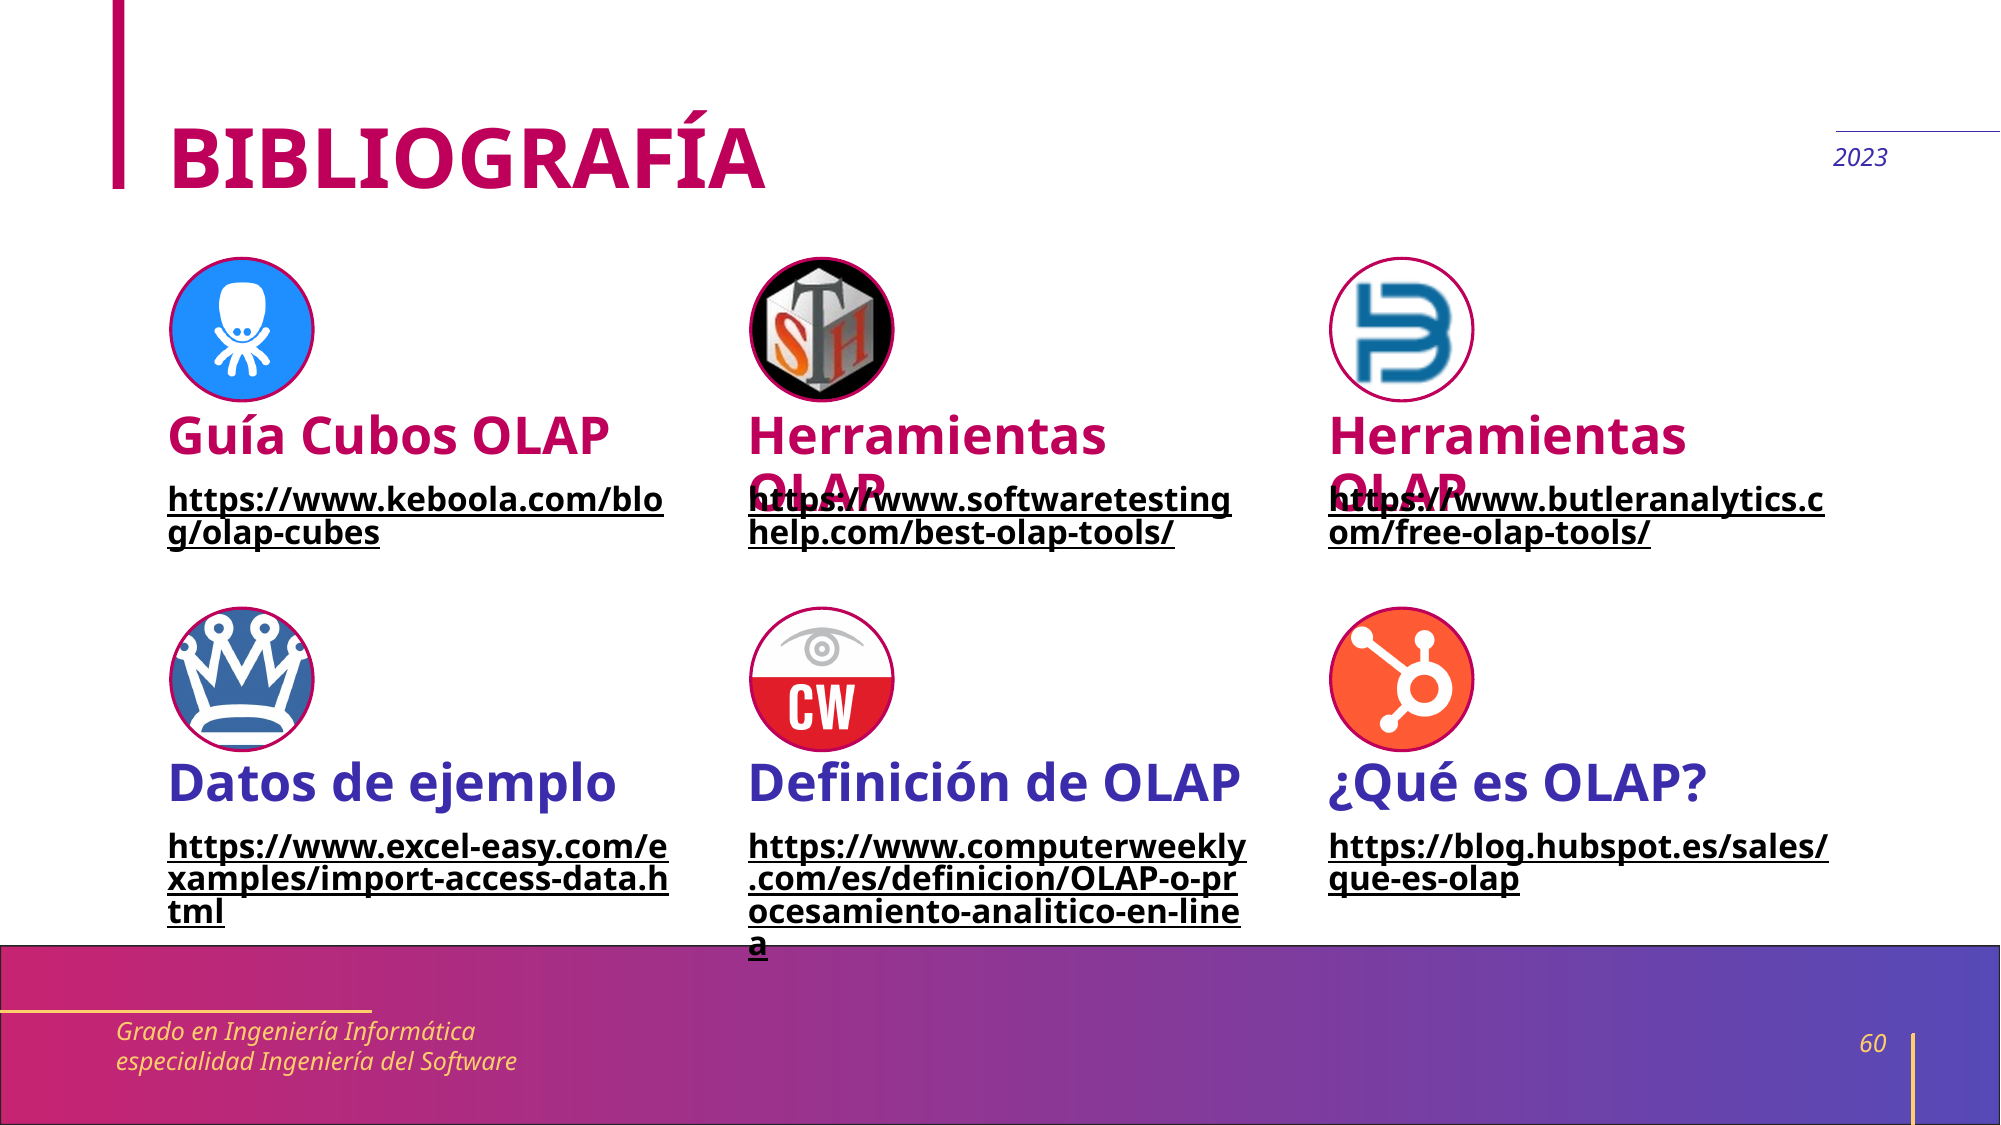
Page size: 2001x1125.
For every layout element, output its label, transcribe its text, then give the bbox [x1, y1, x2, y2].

list Herramientas OLAP [1313, 402, 1848, 471]
list https://www.keboola.com/blog/olap-cubes [152, 471, 687, 554]
picture [1330, 258, 1473, 401]
picture [750, 608, 894, 751]
list https://www.computerweekly.com/es/definicion/OLAP-o-procesamiento-analitico-en-linea [732, 818, 1268, 901]
picture [750, 258, 894, 401]
list https://www.butleranalytics.com/free-olap-tools/ [1313, 471, 1848, 554]
footer Grado en Ingeniería Informática especialidad Ingeniería del Software [100, 1015, 636, 1075]
picture [170, 258, 314, 401]
picture [1330, 608, 1473, 751]
slide_number 60 [1451, 1015, 1902, 1075]
list 2023 [1818, 137, 1919, 192]
list ¿Qué es OLAP? [1313, 748, 1848, 818]
title BIBLIOGRAFÍA [152, 99, 930, 214]
list Guía Cubos OLAP [152, 402, 687, 471]
picture [170, 608, 314, 751]
list Herramientas OLAP [732, 402, 1268, 471]
list Definición de OLAP [732, 748, 1268, 818]
list https://www.softwaretestinghelp.com/best-olap-tools/ [732, 471, 1268, 554]
list https://www.excel-easy.com/examples/import-access-data.html [152, 818, 687, 901]
list https://blog.hubspot.es/sales/que-es-olap [1313, 818, 1848, 901]
list Datos de ejemplo [152, 748, 687, 818]
